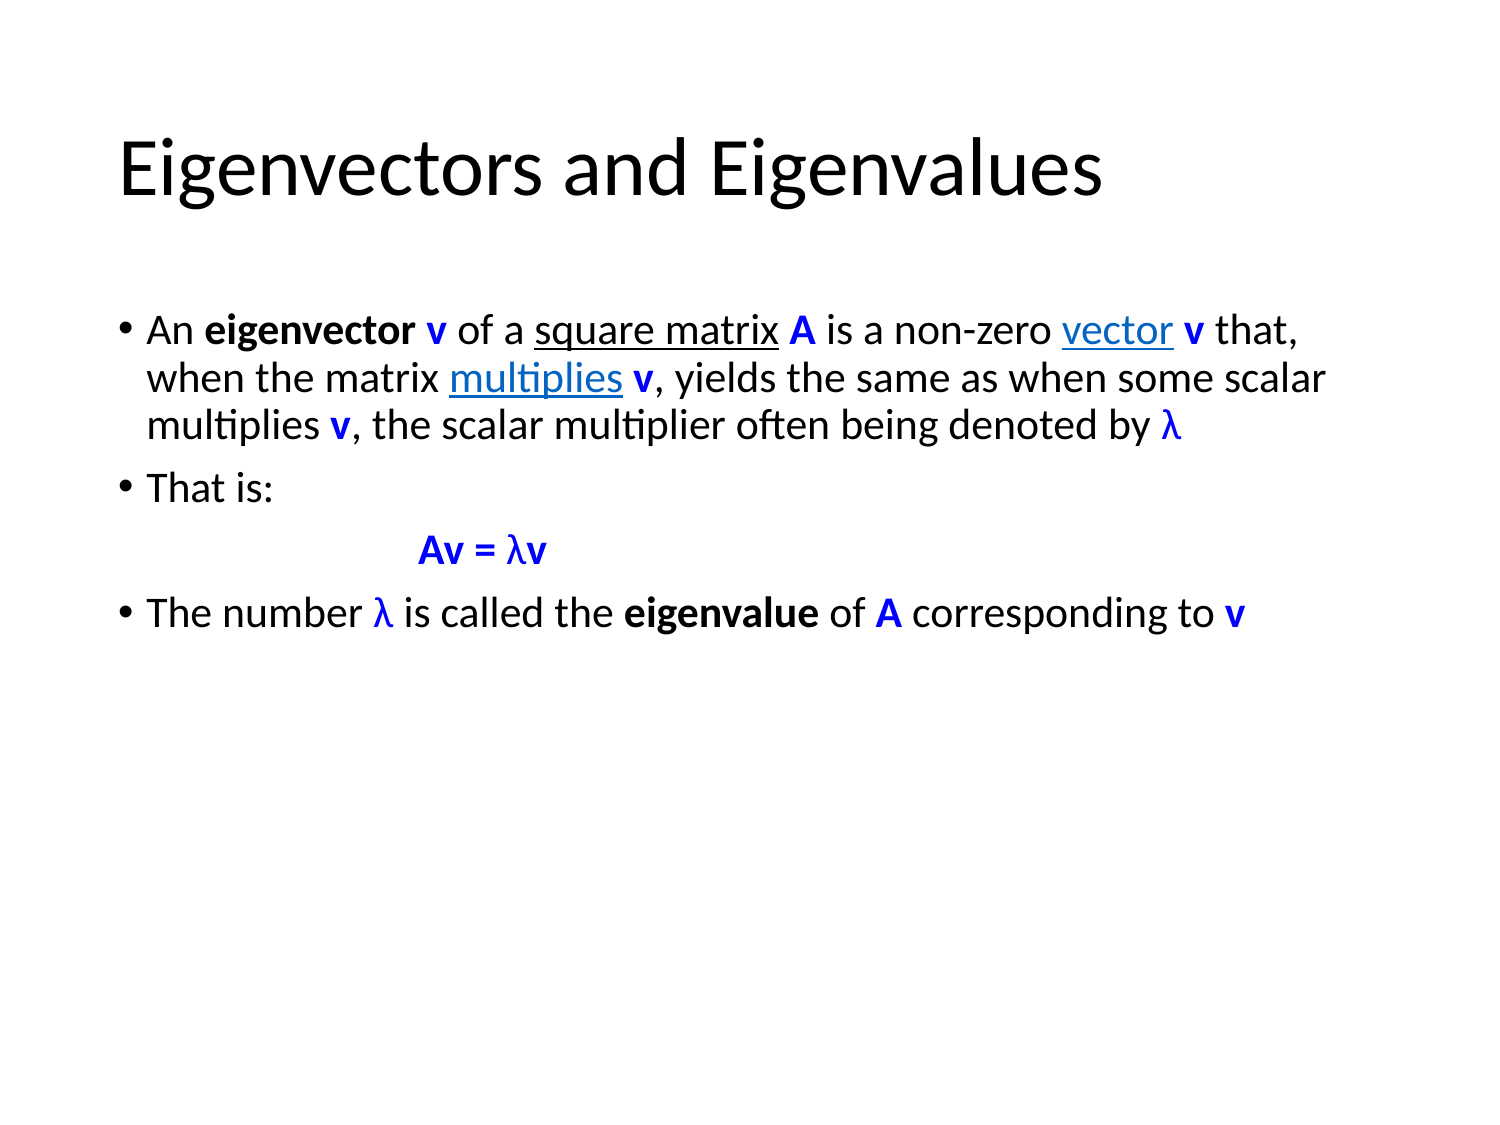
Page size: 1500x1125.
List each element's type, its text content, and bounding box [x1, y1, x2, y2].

title Eigenvectors and Eigenvalues [103, 59, 1397, 278]
list An eigenvector v of a square matrix A is a non-zero vector v that, when the matrix multiplies v, yields the same as when some scalar multiplies v, the scalar multiplier often being denoted by λ That is: Av = λv The number λ is called the eigenvalue of A corresponding to v [103, 299, 1397, 1014]
